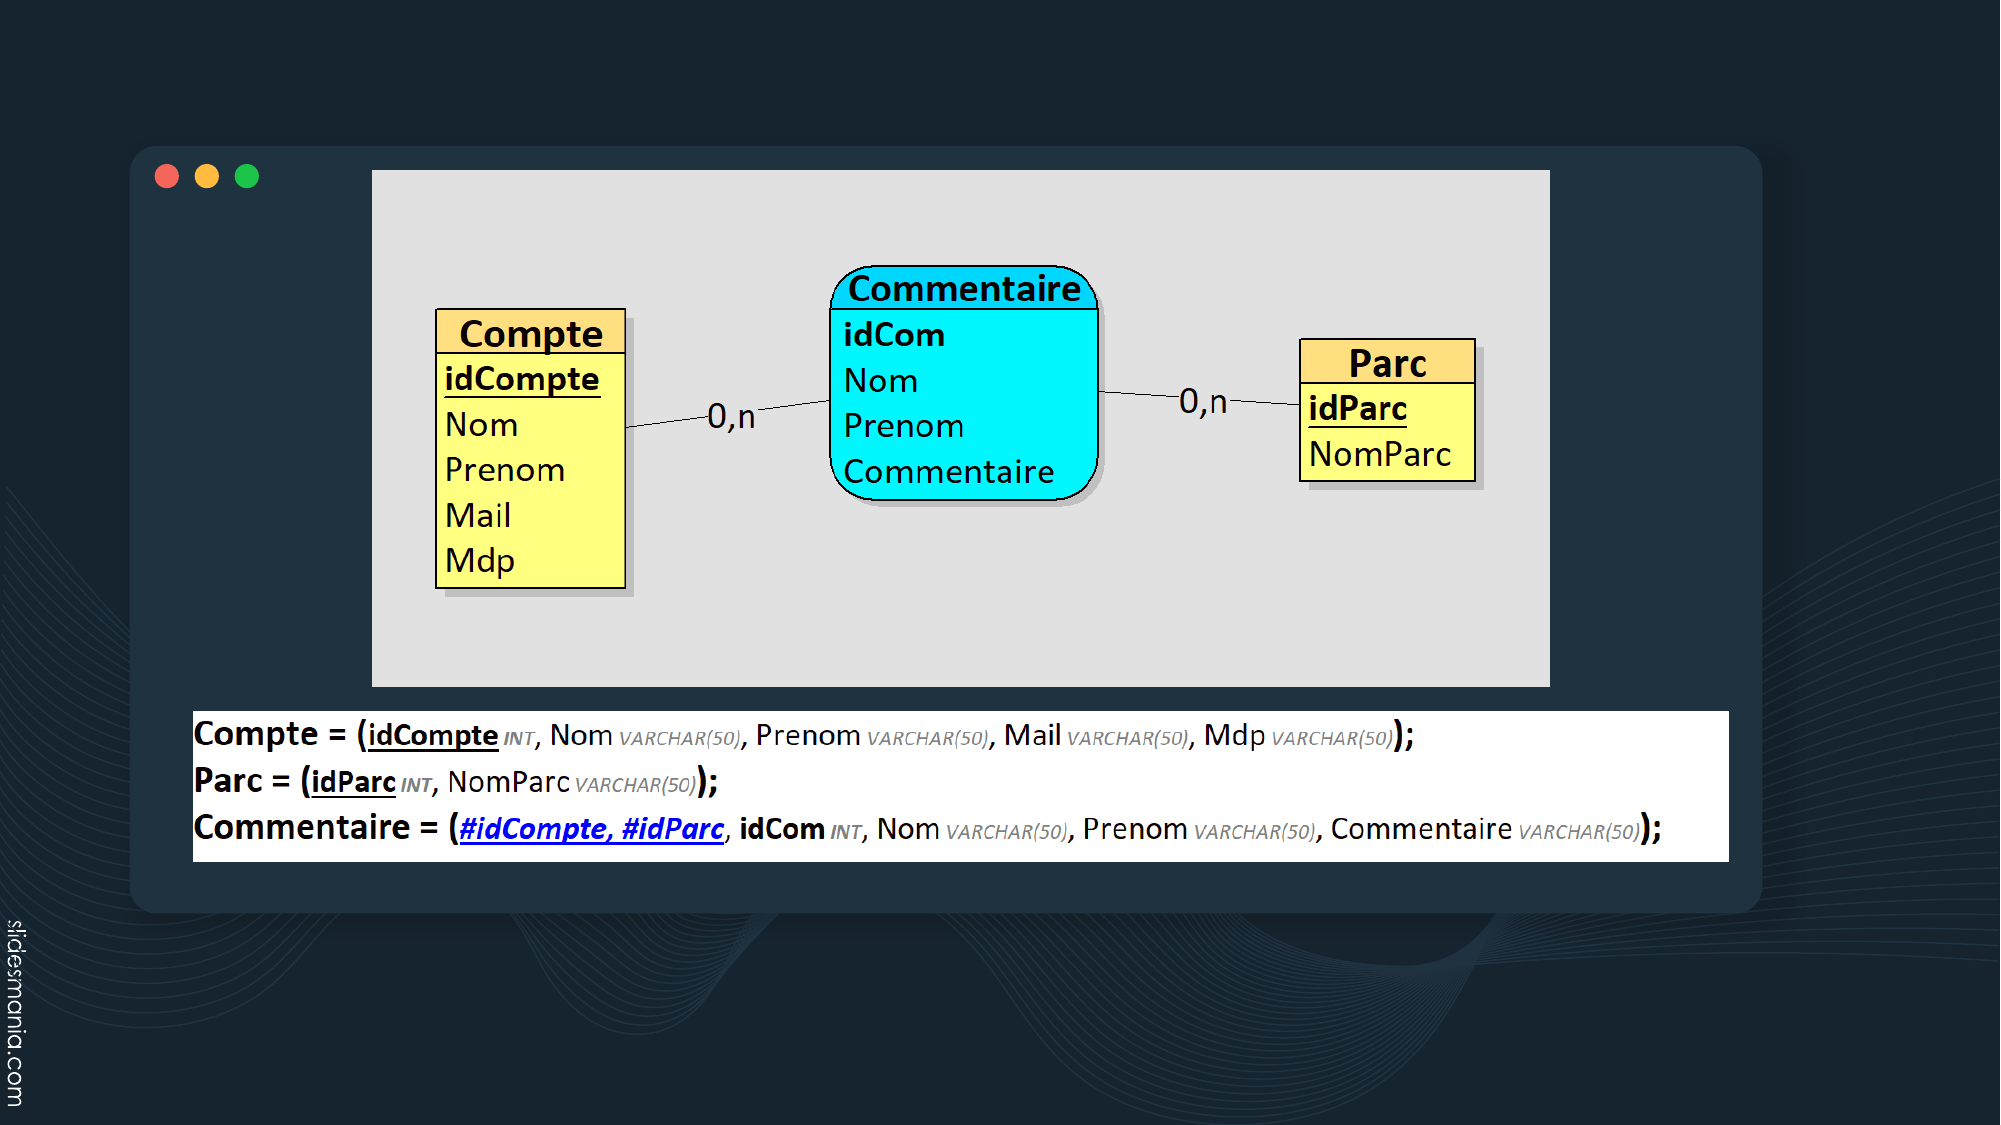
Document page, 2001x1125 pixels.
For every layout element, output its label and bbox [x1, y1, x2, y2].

picture [193, 711, 1729, 862]
picture [372, 170, 1550, 687]
